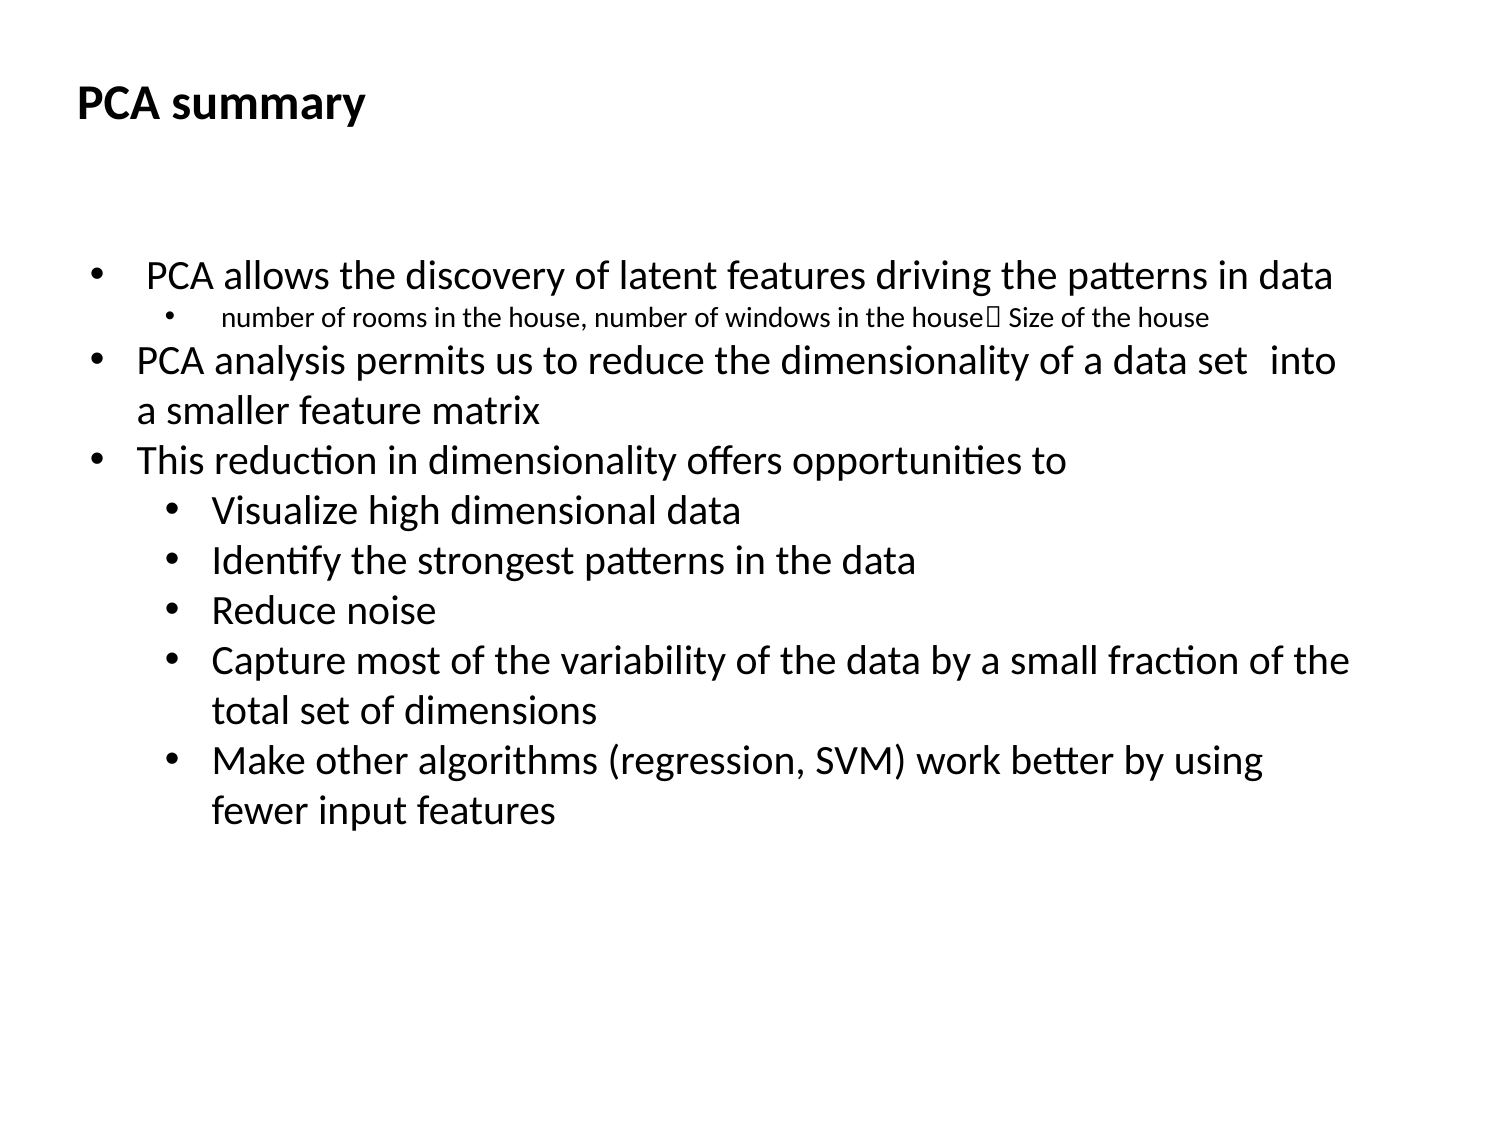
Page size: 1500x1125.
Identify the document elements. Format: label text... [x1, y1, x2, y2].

text_box PCA summary [62, 62, 1425, 138]
